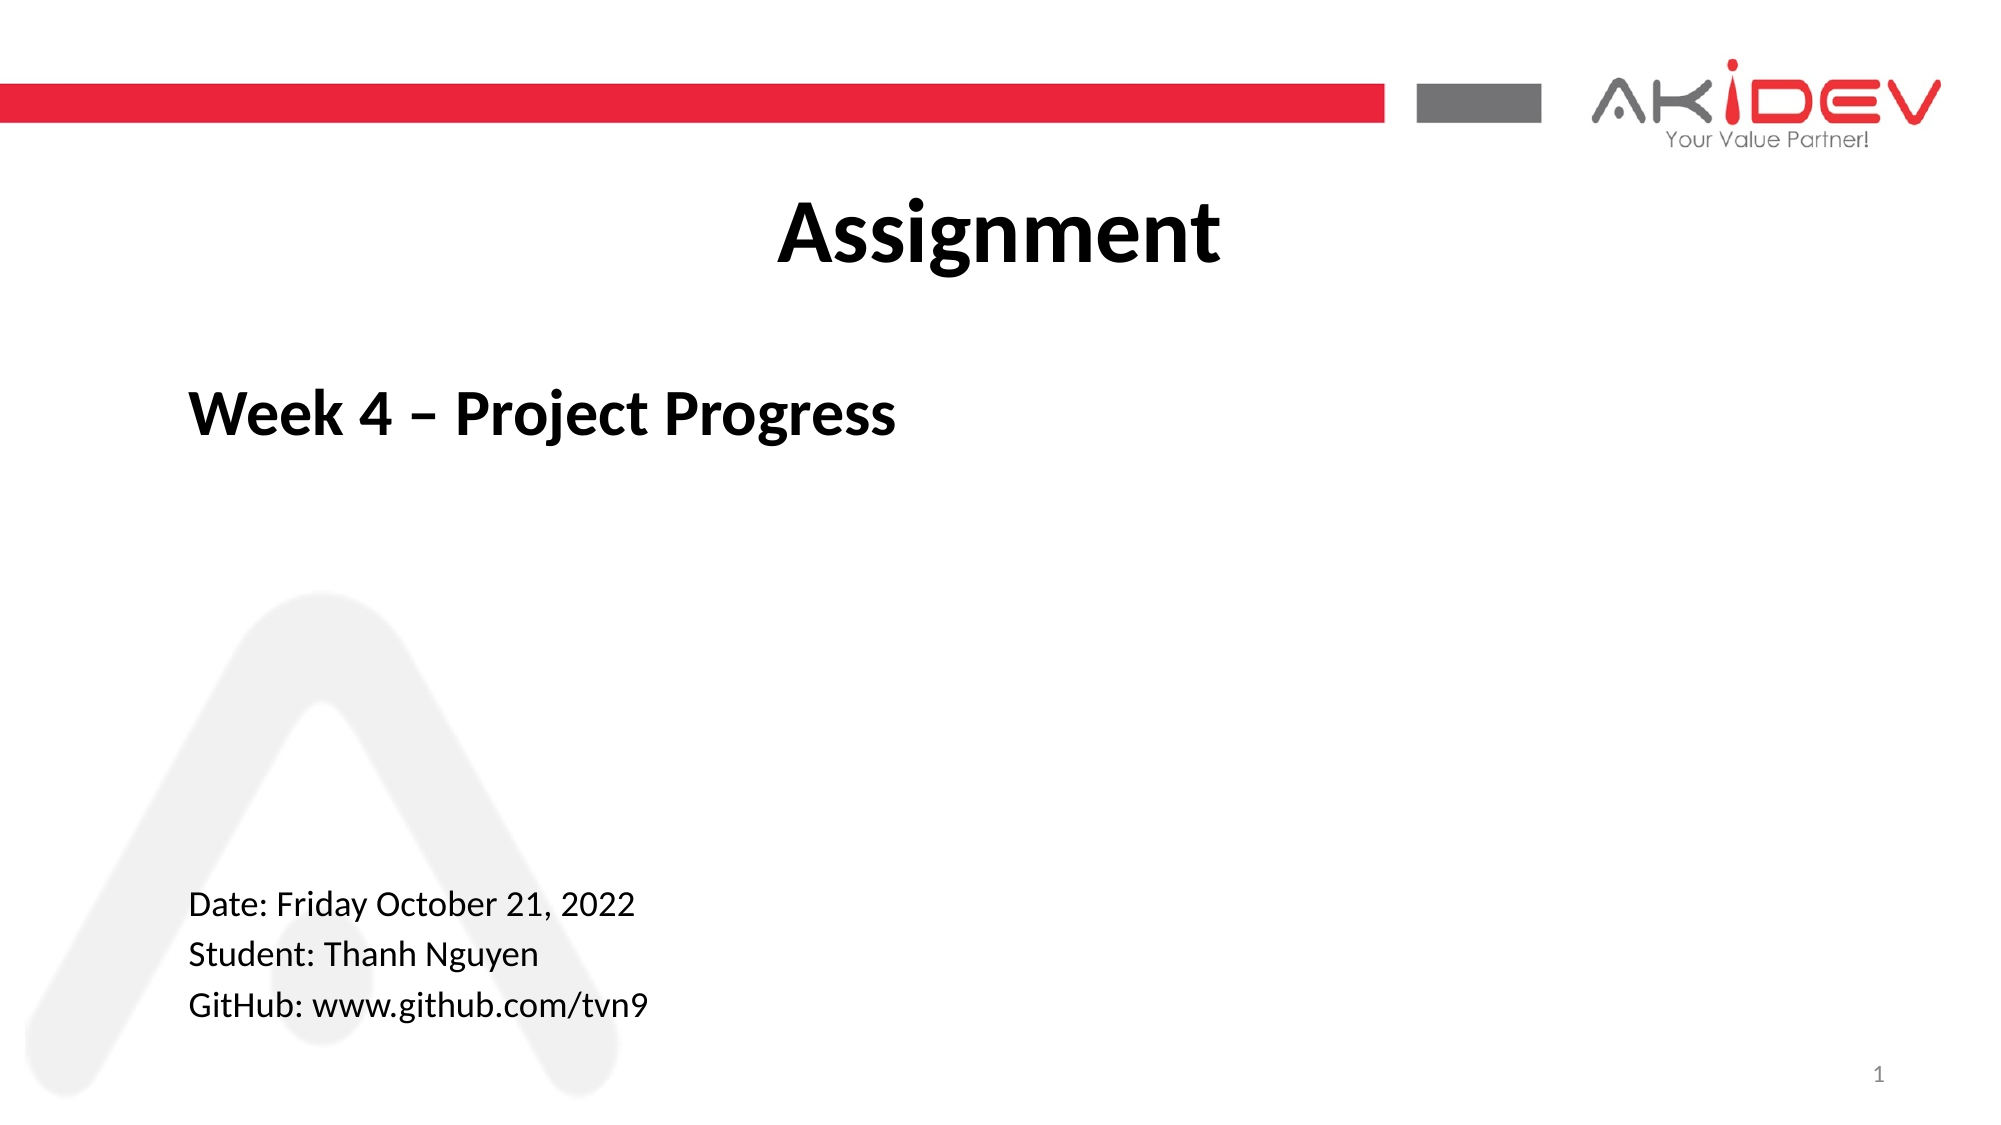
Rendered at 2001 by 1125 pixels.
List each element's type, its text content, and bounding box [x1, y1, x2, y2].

list Week 4 – Project Progress Date: Friday October 21, 2022 Student: Thanh Nguyen GitHub: www.github.com/tvn9 [99, 350, 1900, 1037]
picture [0, 0, 2001, 1125]
slide_number 1 [1433, 1042, 1900, 1103]
title Assignment [99, 157, 1900, 294]
